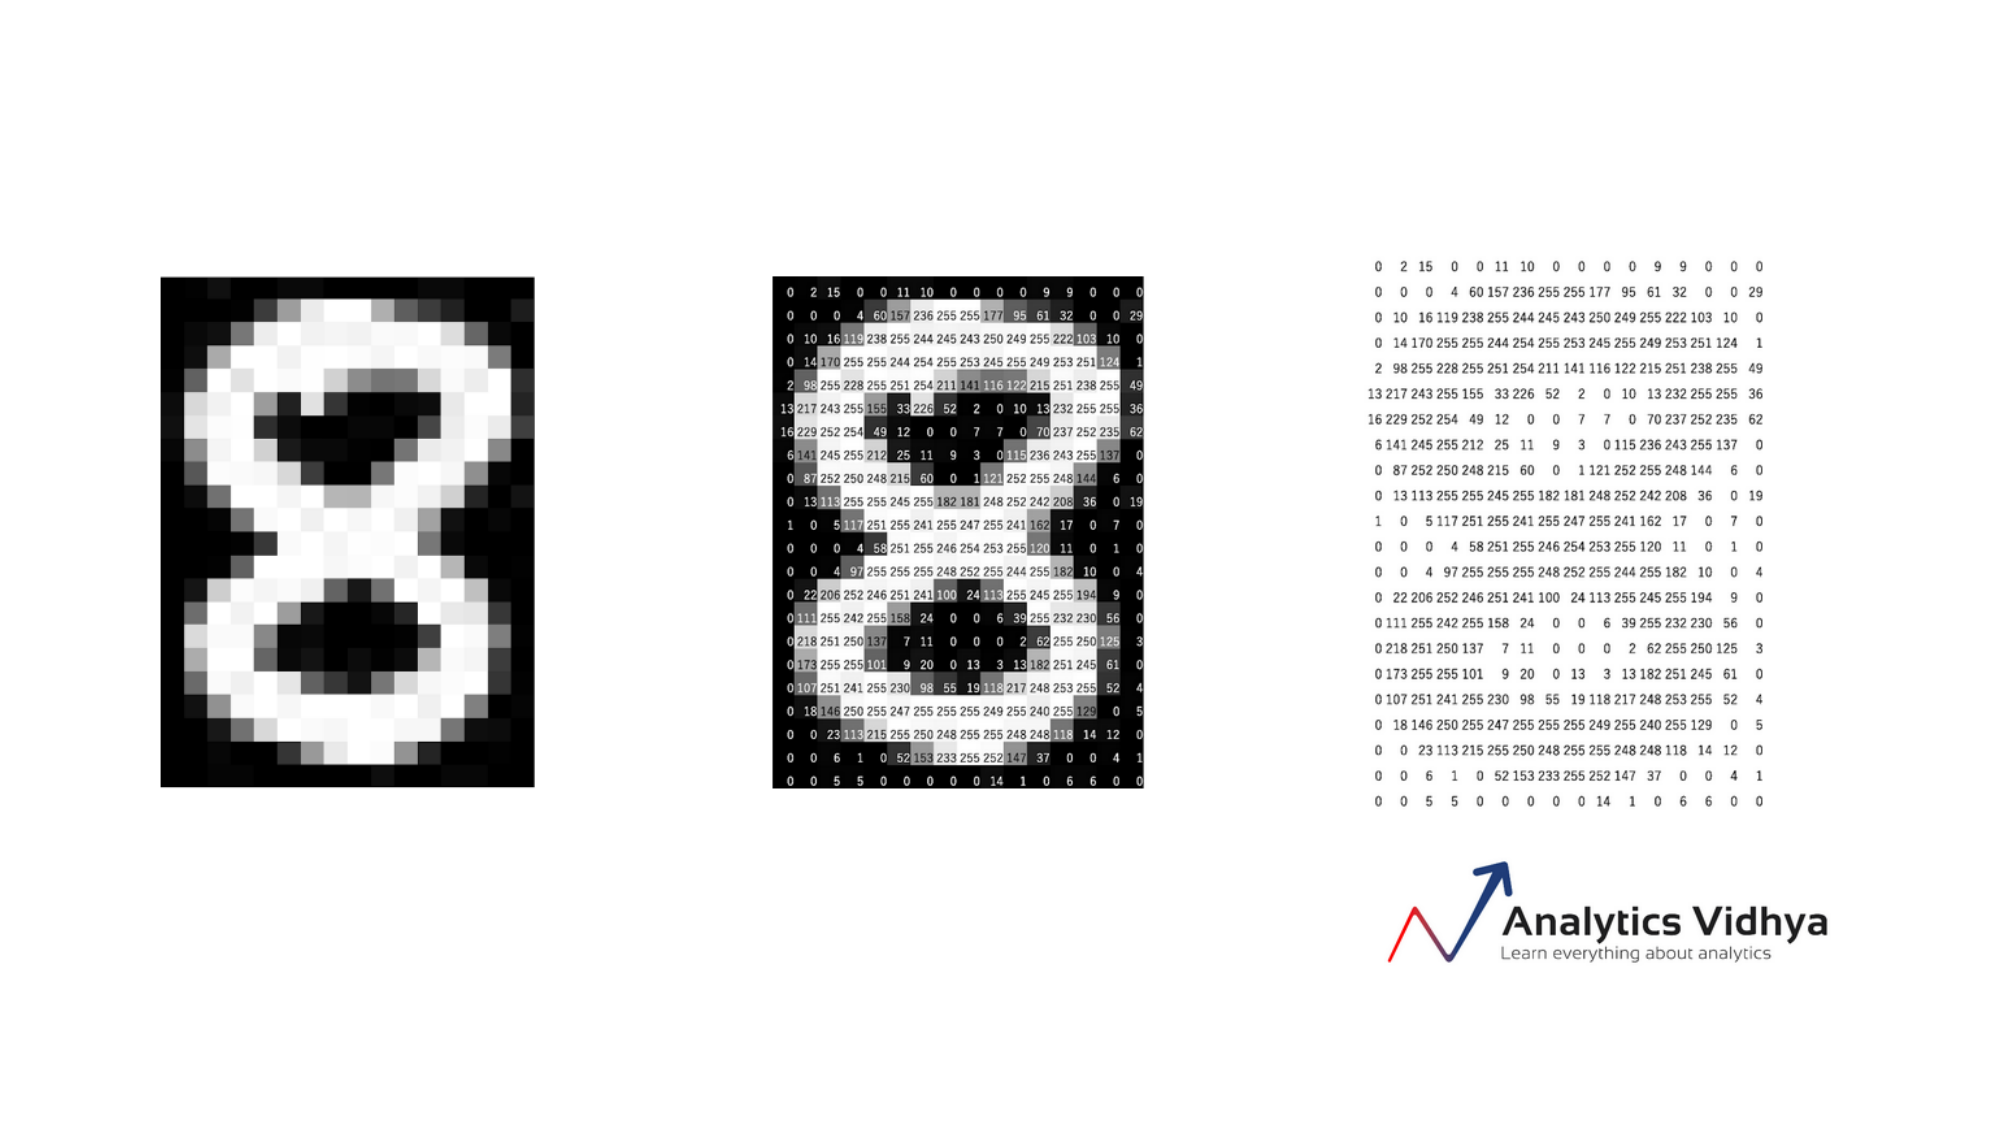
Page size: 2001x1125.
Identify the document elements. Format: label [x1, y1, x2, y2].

picture [127, 192, 1873, 994]
